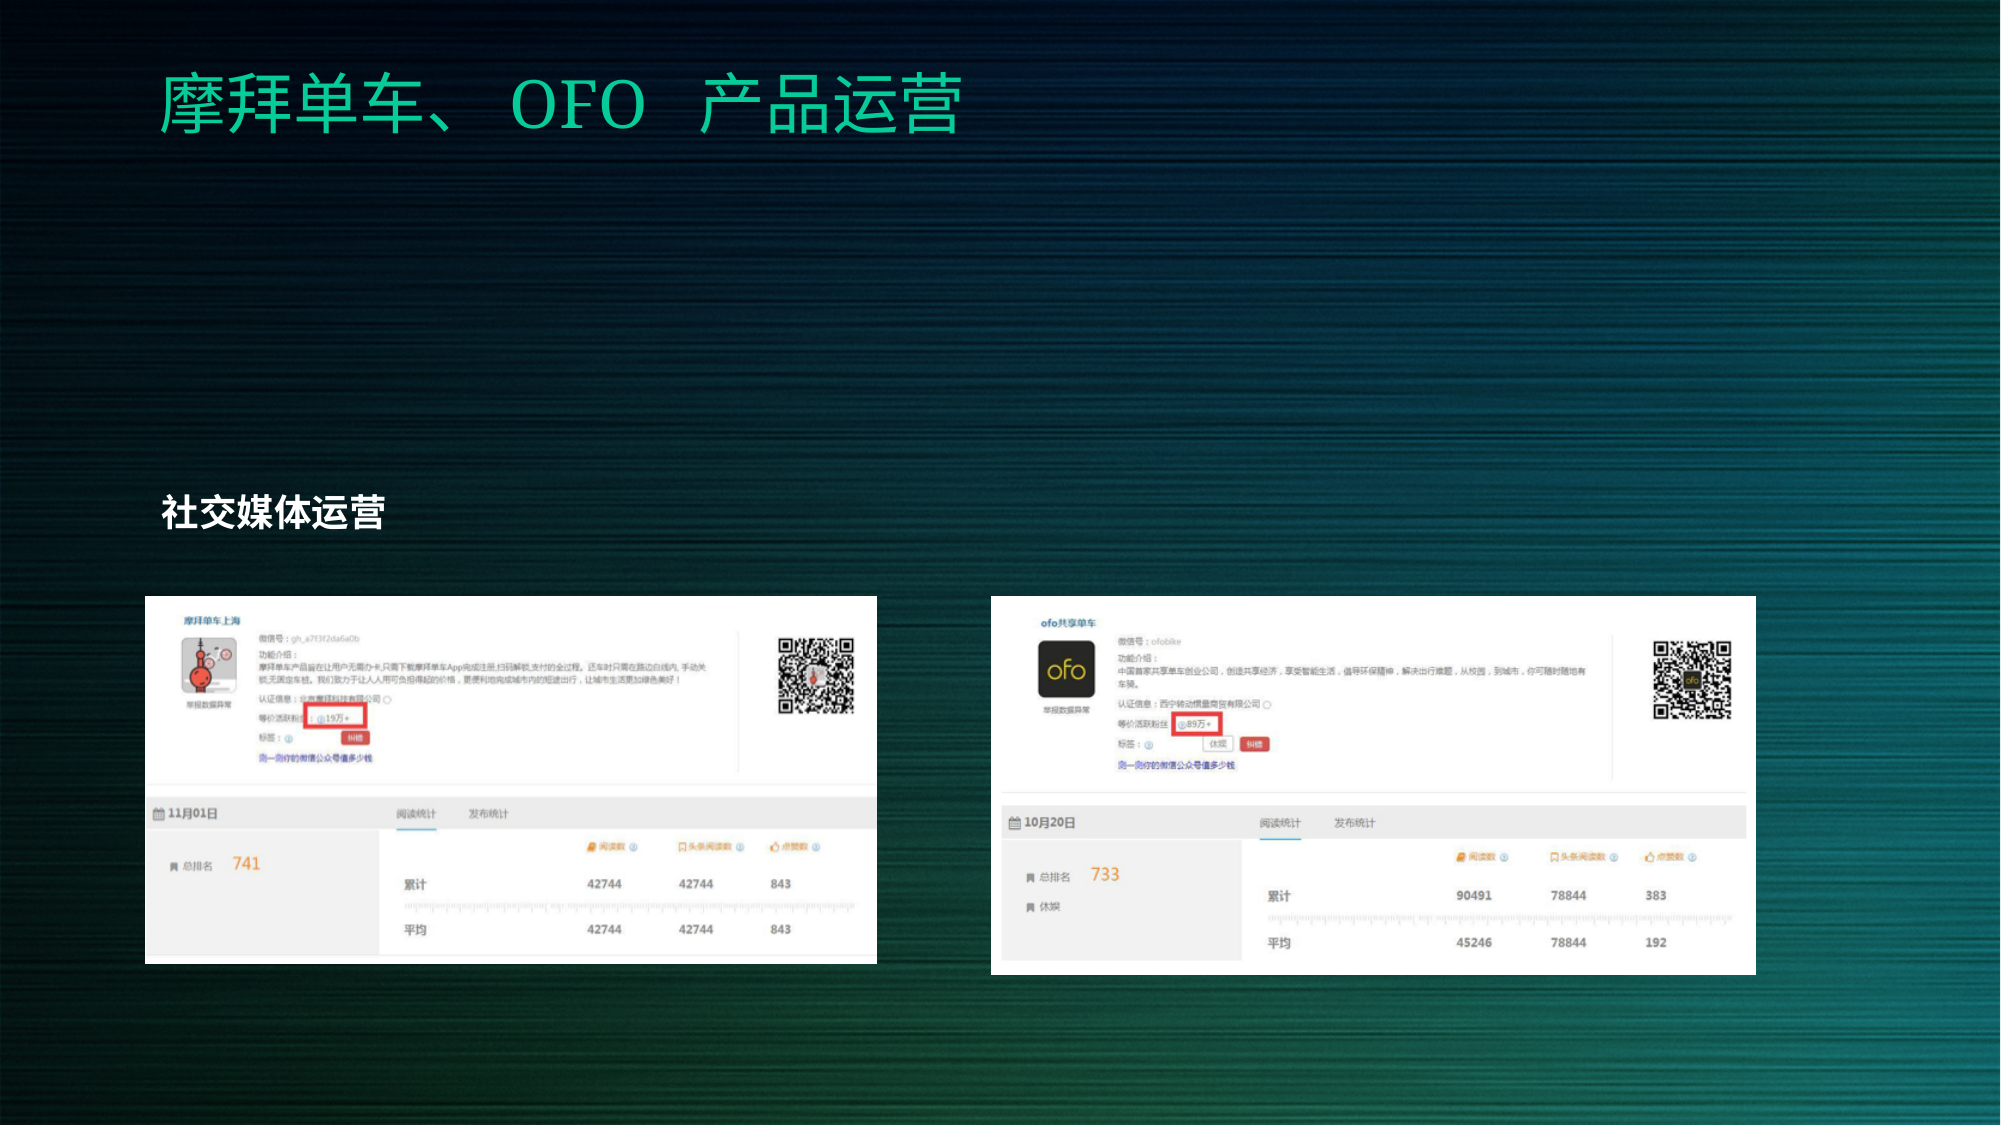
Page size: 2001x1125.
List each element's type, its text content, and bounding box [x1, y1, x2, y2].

picture [0, 0, 2001, 1125]
text_box 社交媒体运营 [147, 481, 402, 541]
text_box 摩拜单车、OFO 产品运营 [145, 63, 1720, 159]
